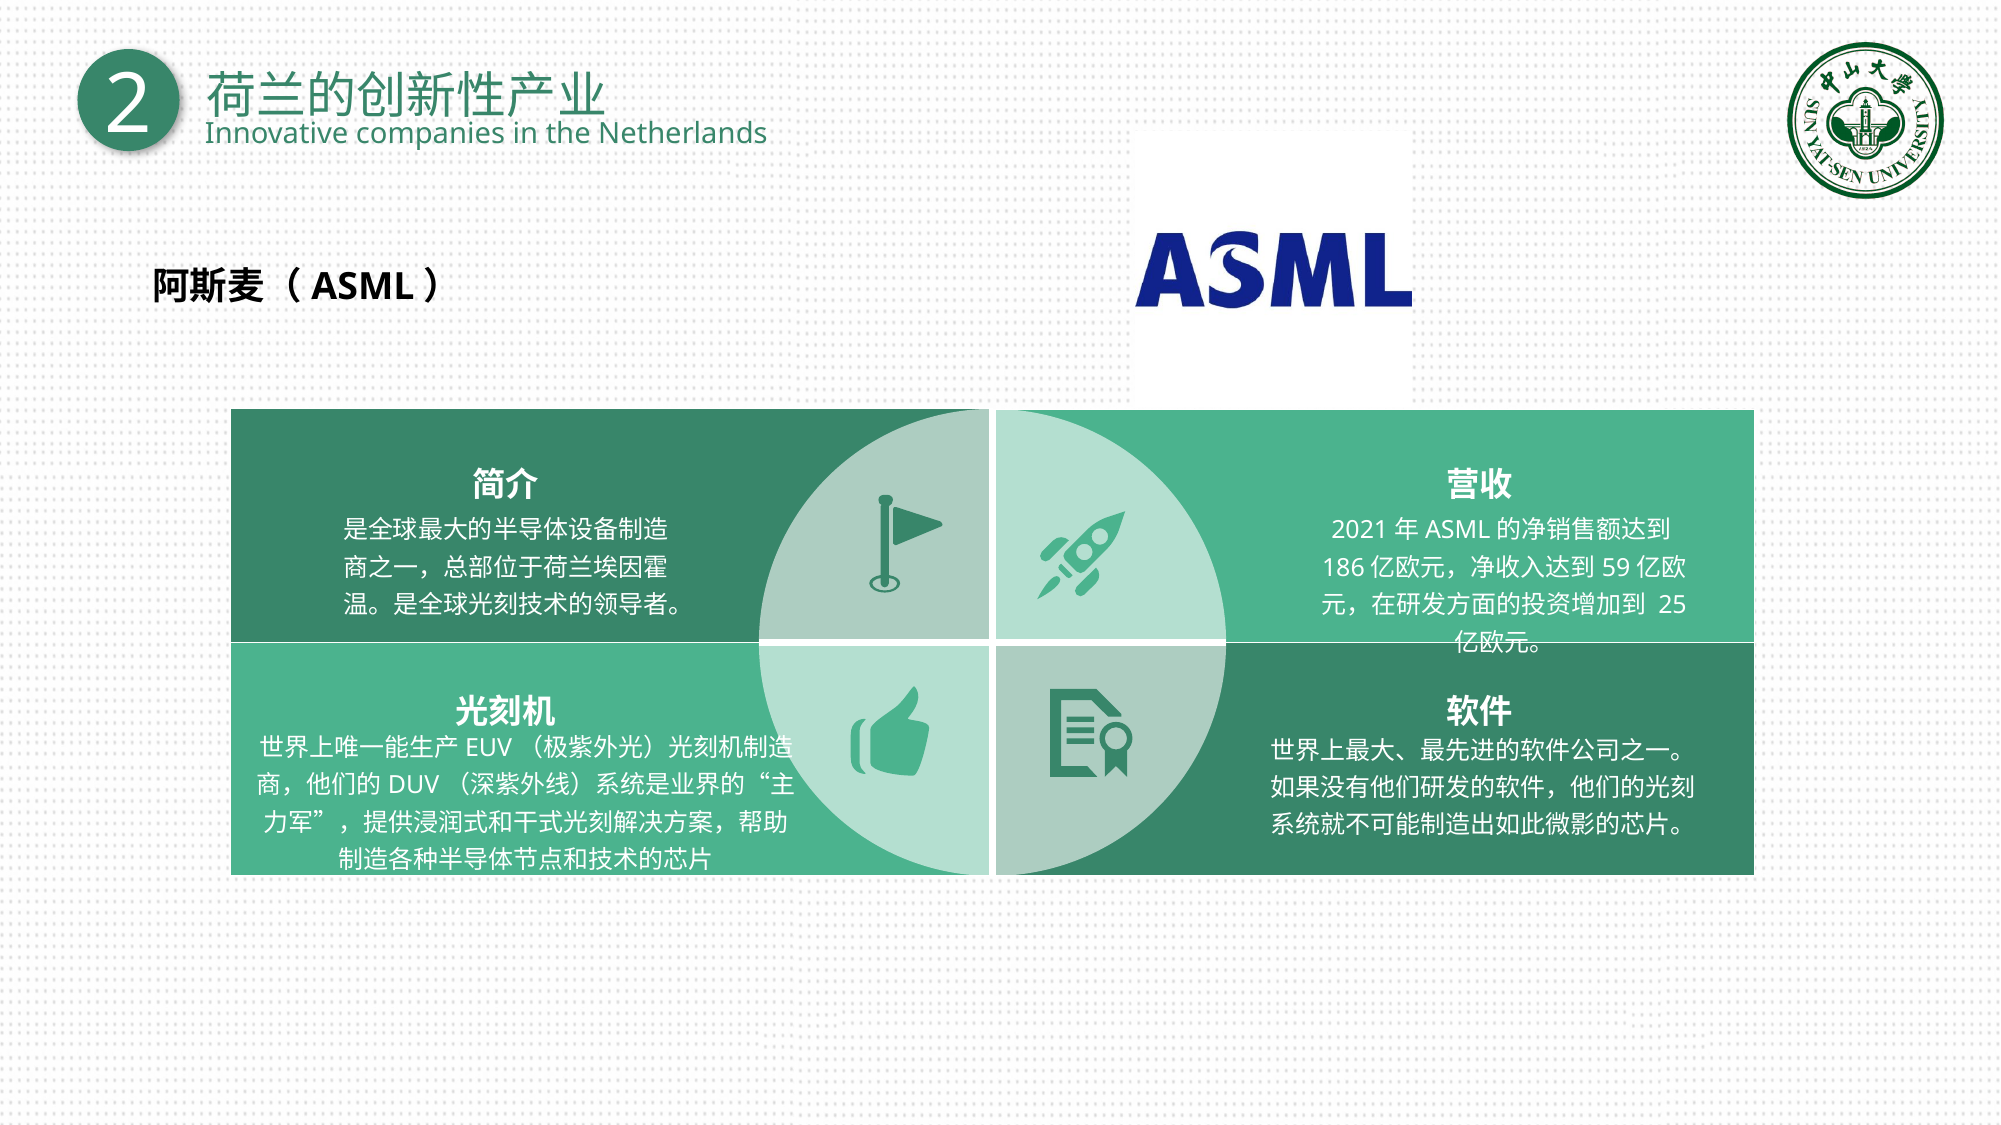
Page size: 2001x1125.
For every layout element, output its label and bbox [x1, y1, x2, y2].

text_box [1050, 688, 1133, 777]
text_box [1037, 511, 1126, 600]
picture [0, 0, 2000, 1125]
